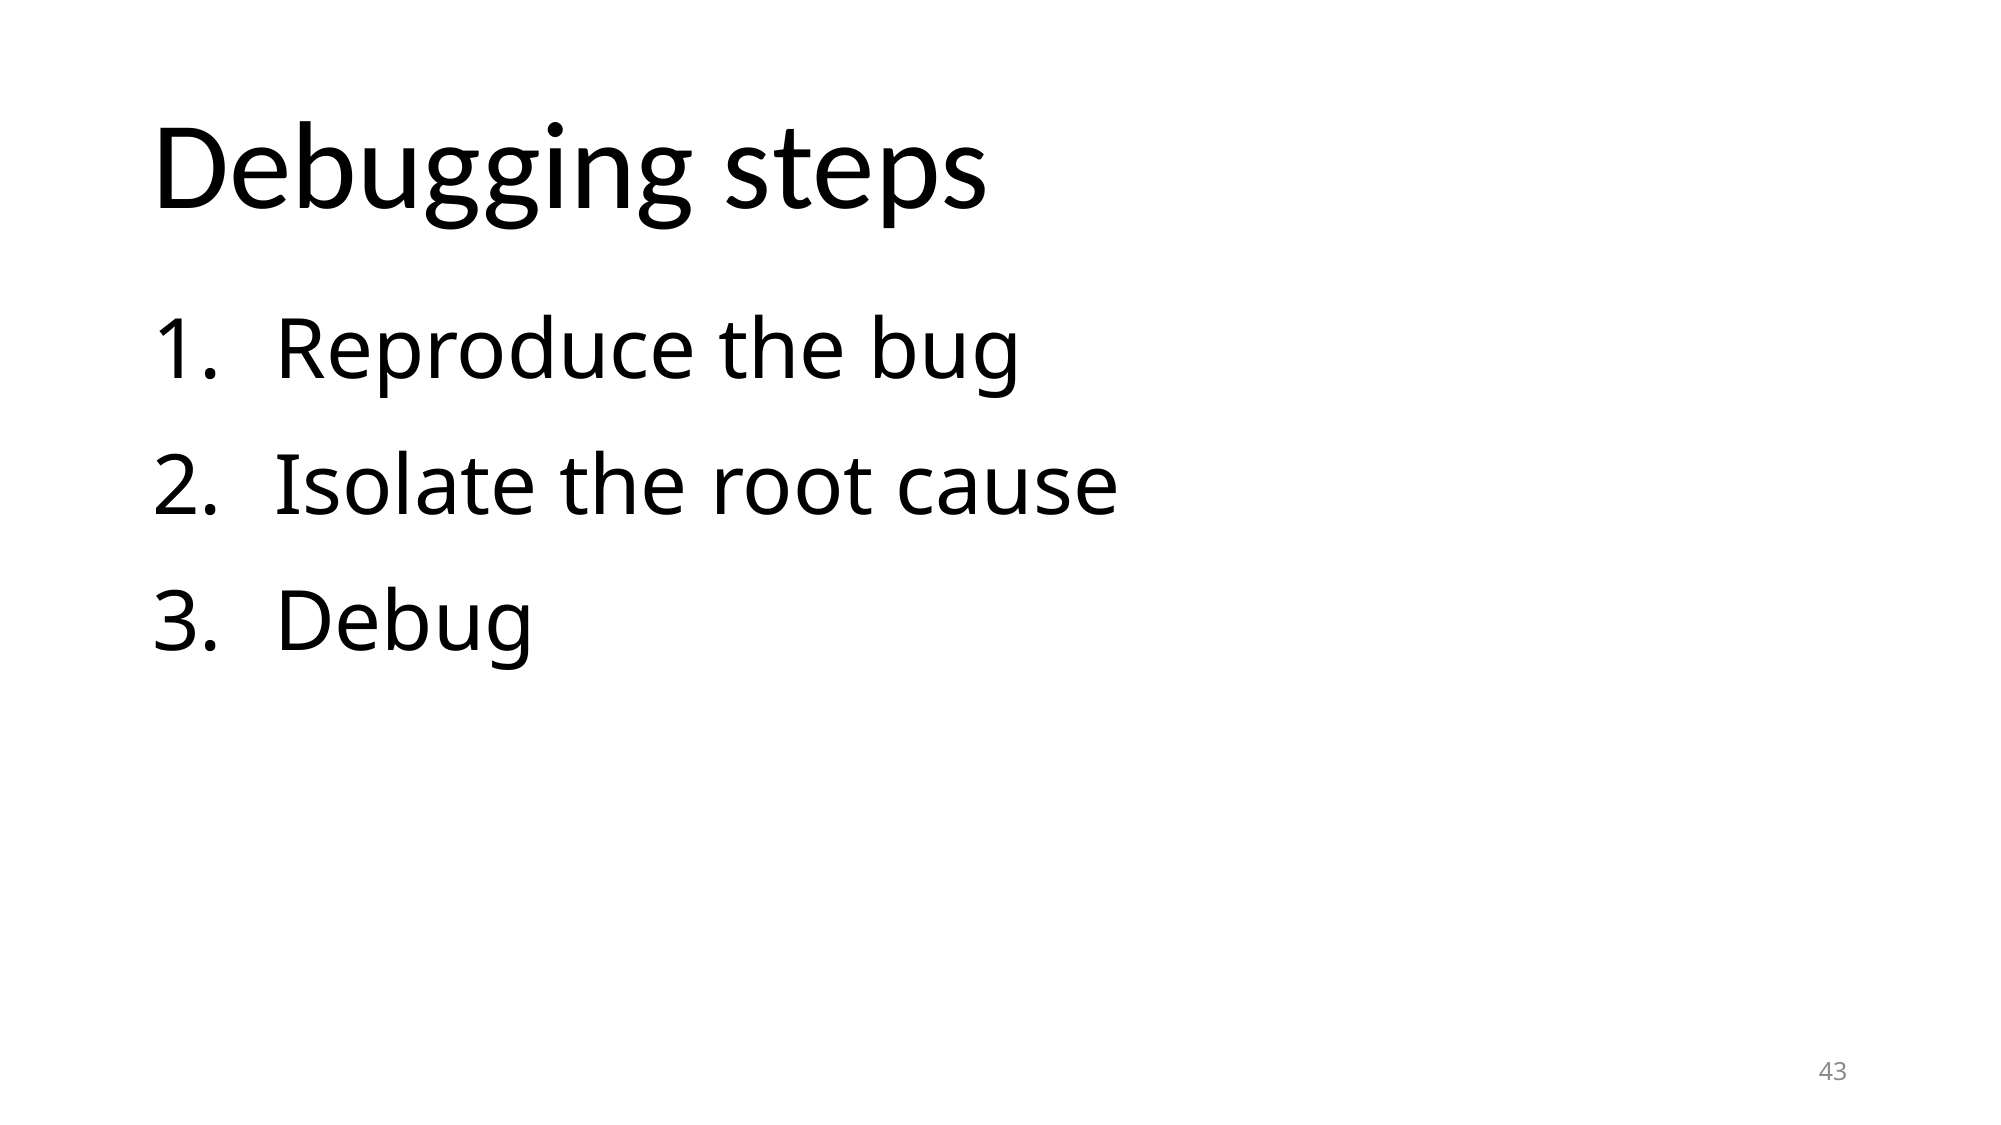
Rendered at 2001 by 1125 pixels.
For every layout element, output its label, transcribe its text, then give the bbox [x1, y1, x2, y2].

list Reproduce the bug Isolate the root cause Debug [137, 299, 1863, 1014]
title Debugging steps [137, 59, 1863, 278]
slide_number 43 [1412, 1042, 1863, 1103]
